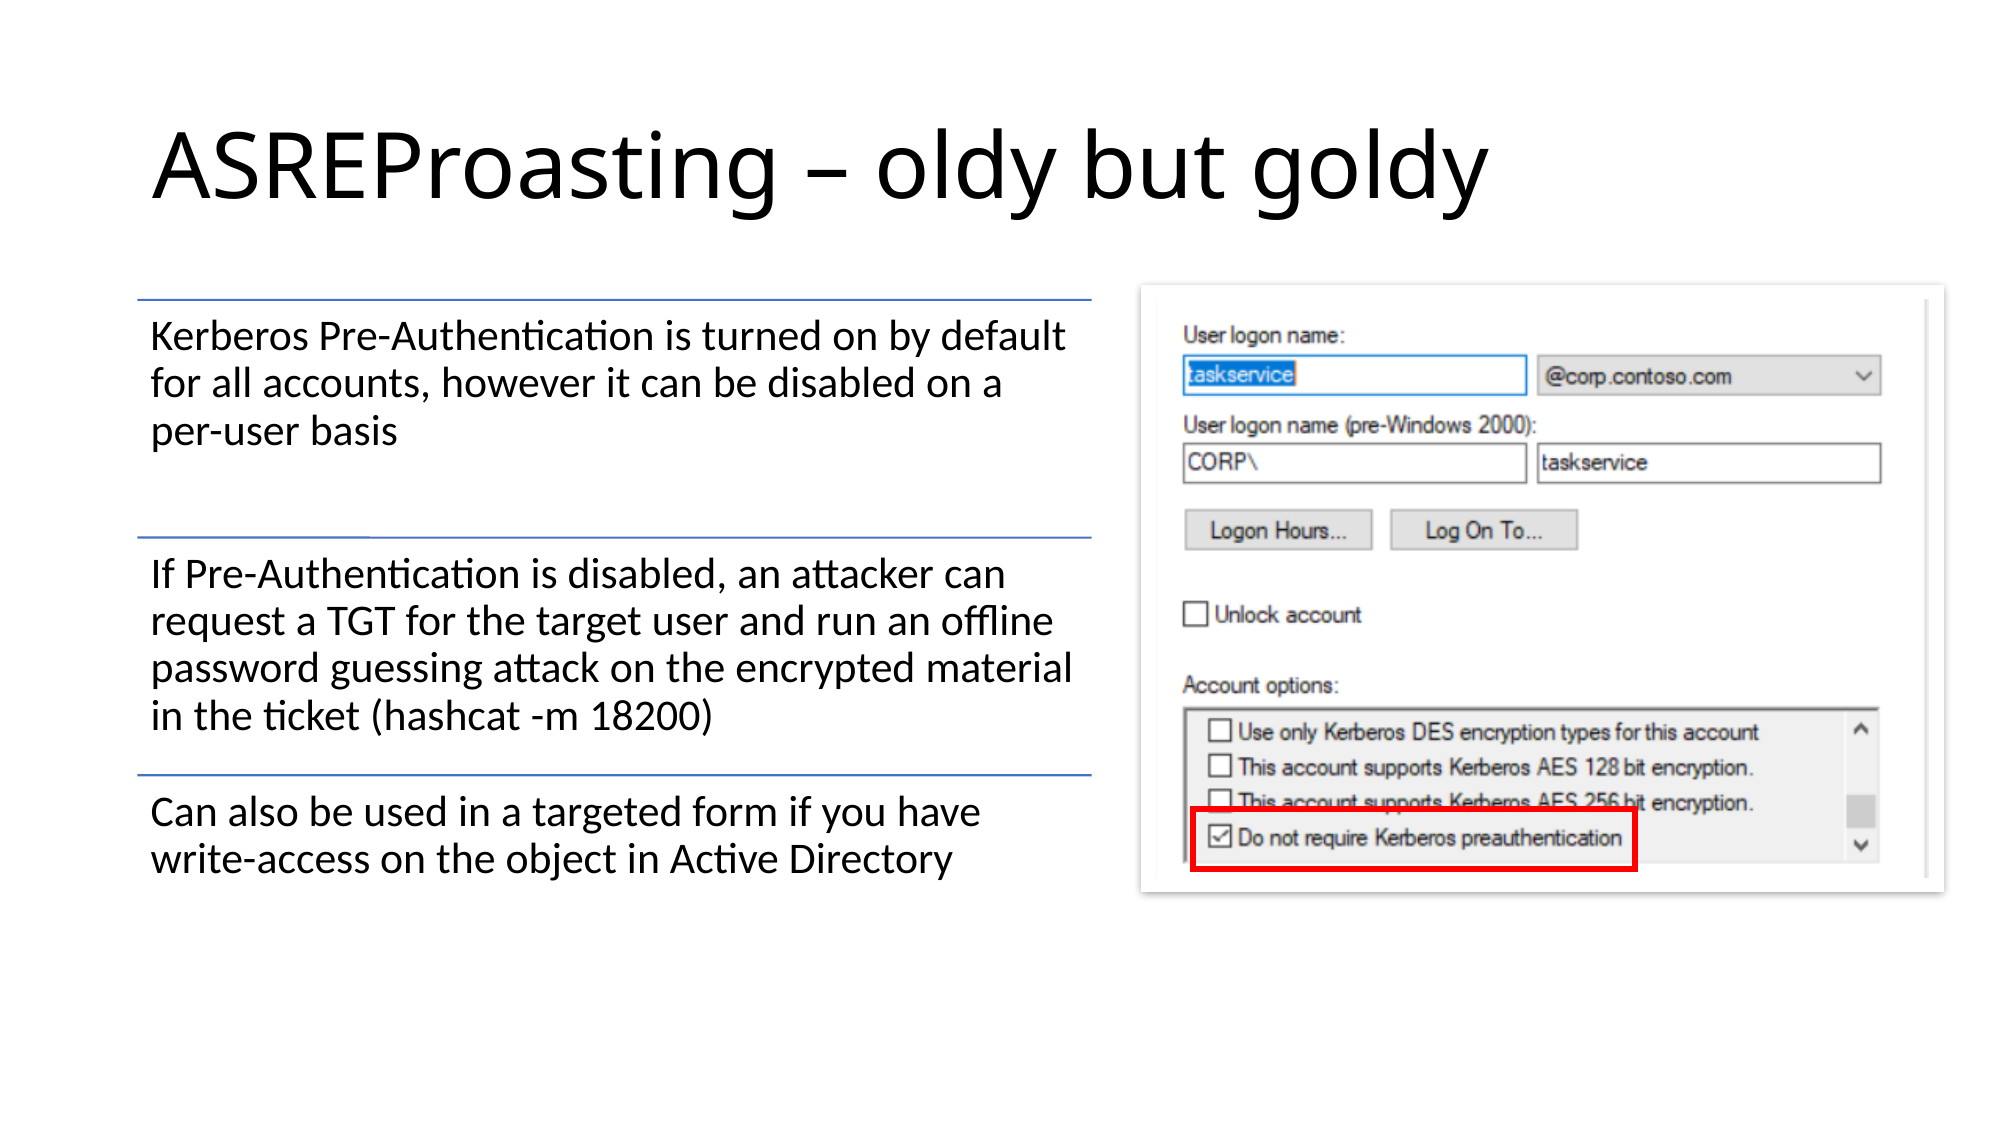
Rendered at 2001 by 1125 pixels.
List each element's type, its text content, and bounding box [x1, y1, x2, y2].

title ASREProasting – oldy but goldy [137, 59, 1863, 278]
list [137, 299, 1092, 1014]
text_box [1155, 299, 1930, 878]
